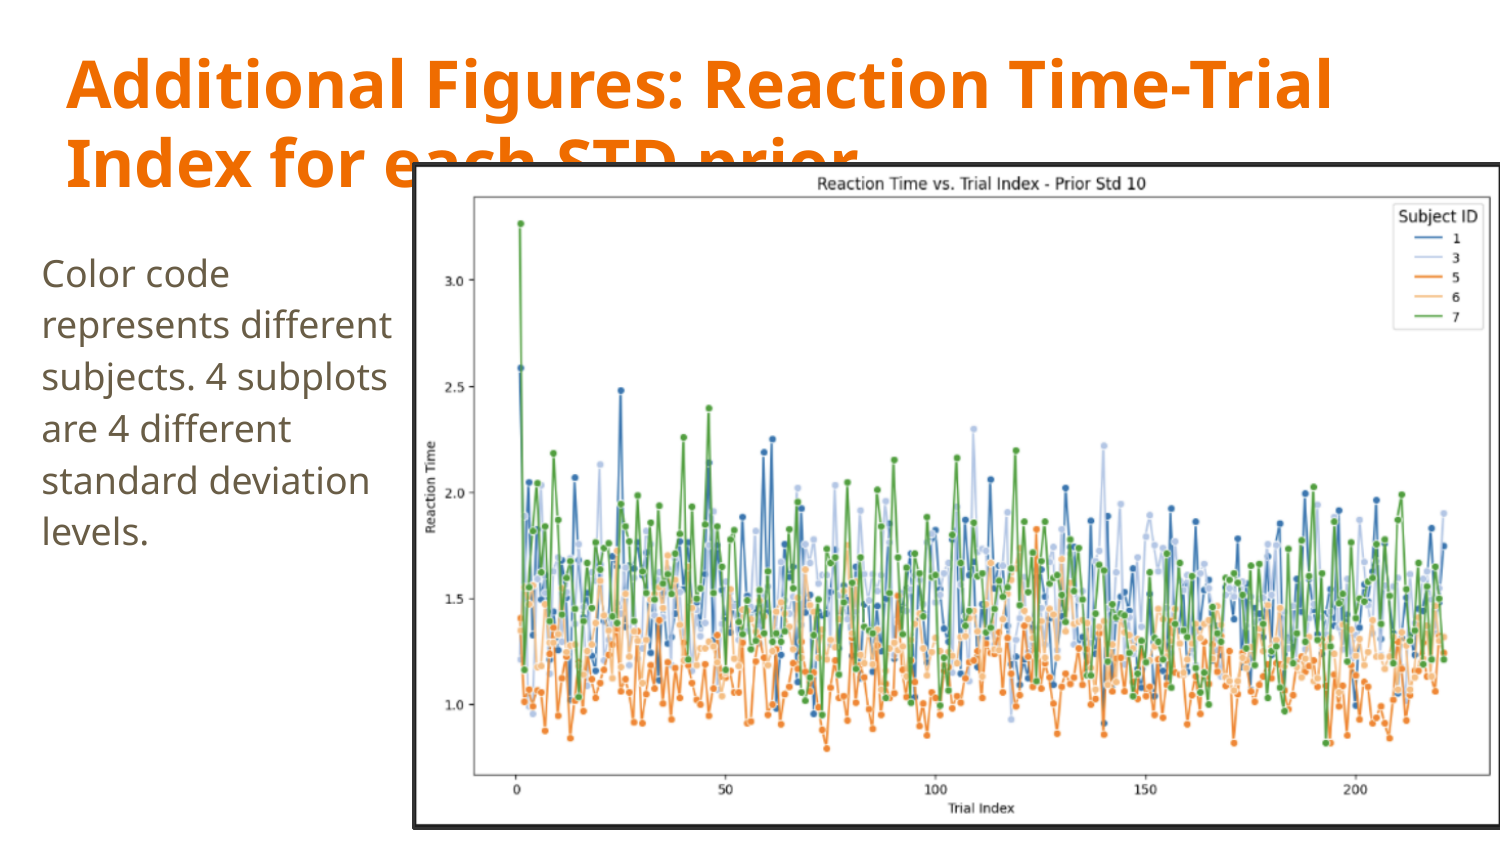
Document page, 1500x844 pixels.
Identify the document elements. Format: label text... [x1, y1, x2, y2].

title Additional Figures: Reaction Time-Trial Index for each STD prior [51, 26, 1476, 217]
picture [414, 164, 1500, 828]
list Color code represents different subjects. 4 subplots are 4 different standard deviation levels. [26, 227, 409, 813]
